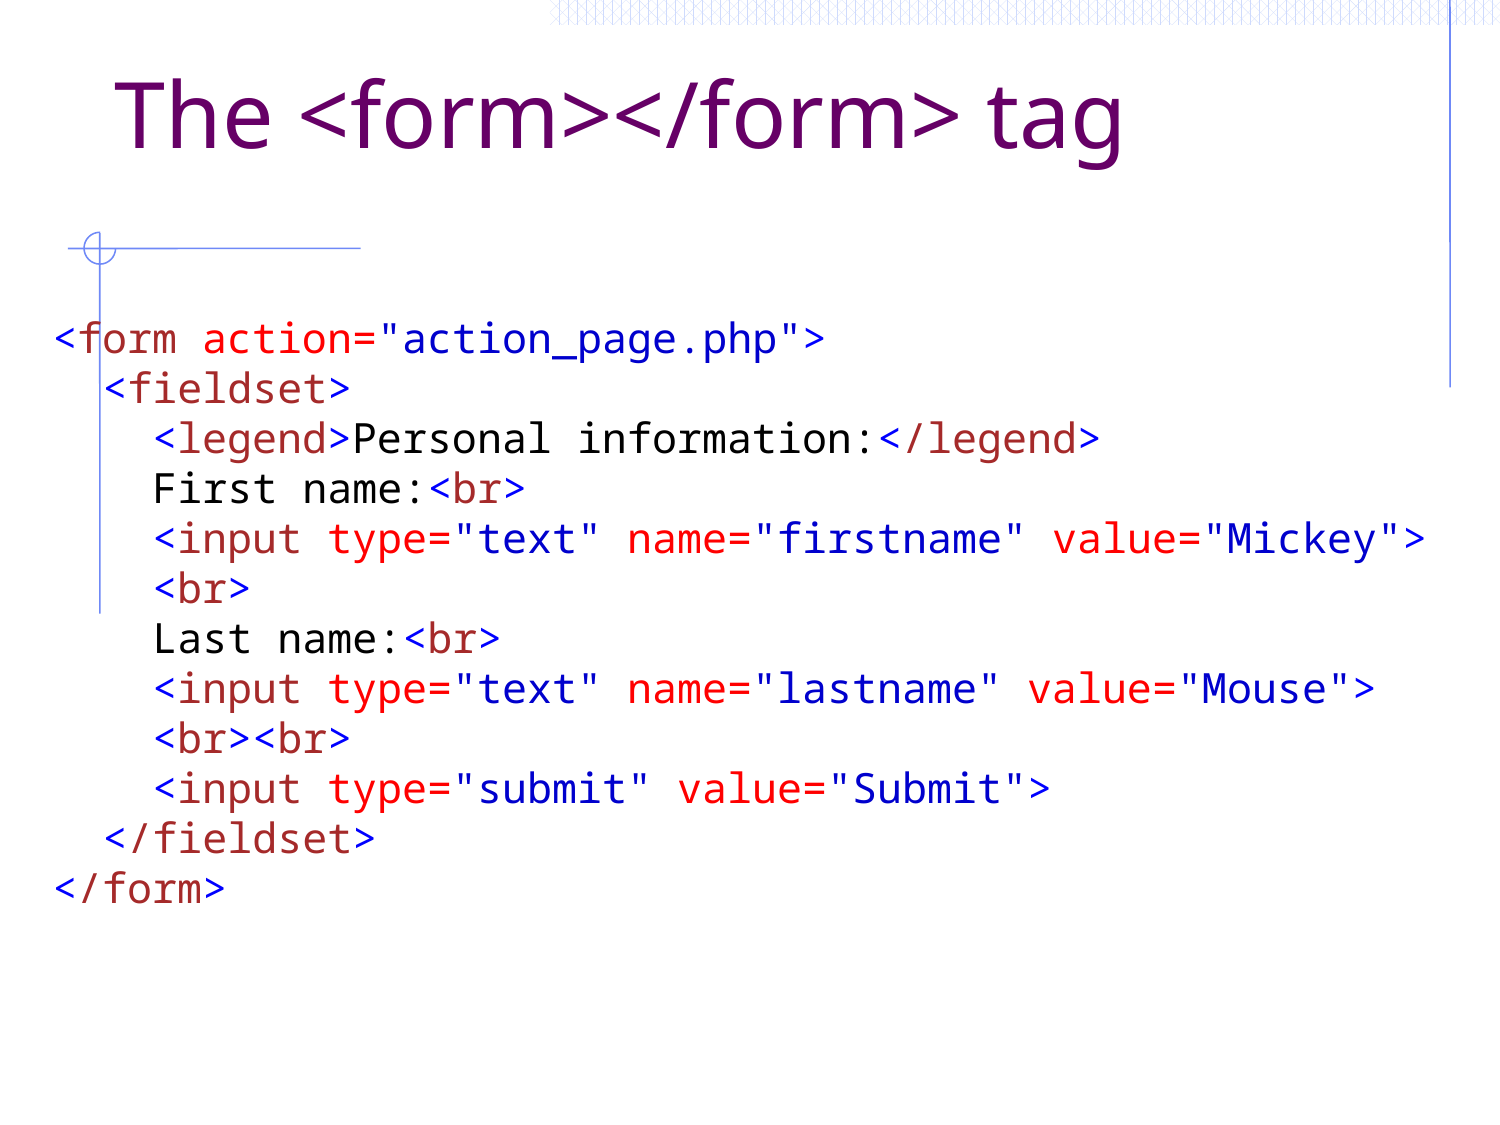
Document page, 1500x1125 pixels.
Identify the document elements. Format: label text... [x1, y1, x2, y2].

text_box The <form></form> tag [99, 49, 1375, 213]
text_box <form action="action_page.php"> <fieldset> <legend>Personal information:</legend> First name:<br> <input type="text" name="firstname" value="Mickey"> <br> Last name:<br> <input type="text" name="lastname" value="Mouse"> <br><br> <input type="submit" value="Submit"> </fieldset> </form> [37, 303, 1463, 919]
